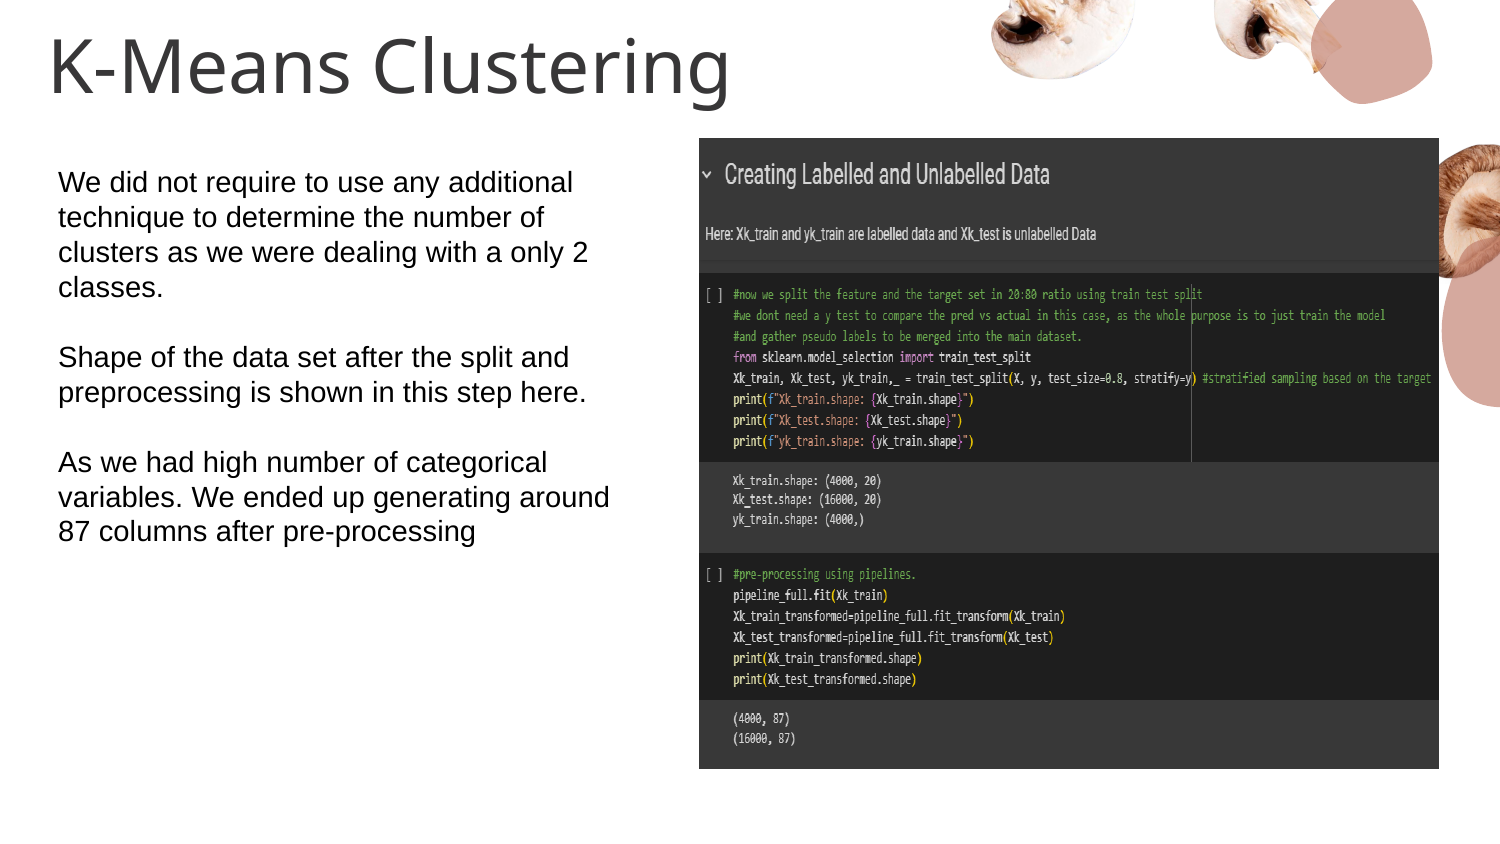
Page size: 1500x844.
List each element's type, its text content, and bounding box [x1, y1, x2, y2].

title K-Means Clustering [47, 26, 962, 101]
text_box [968, 0, 1500, 438]
text_box We did not require to use any additional technique to determine the number of clusters as we were dealing with a only 2 classes. Shape of the data set after the split and preprocessing is shown in this step here. As we had high number of categorical variables. We ended up generating around 87 columns after pre-processing [43, 155, 651, 556]
picture [699, 137, 1439, 770]
